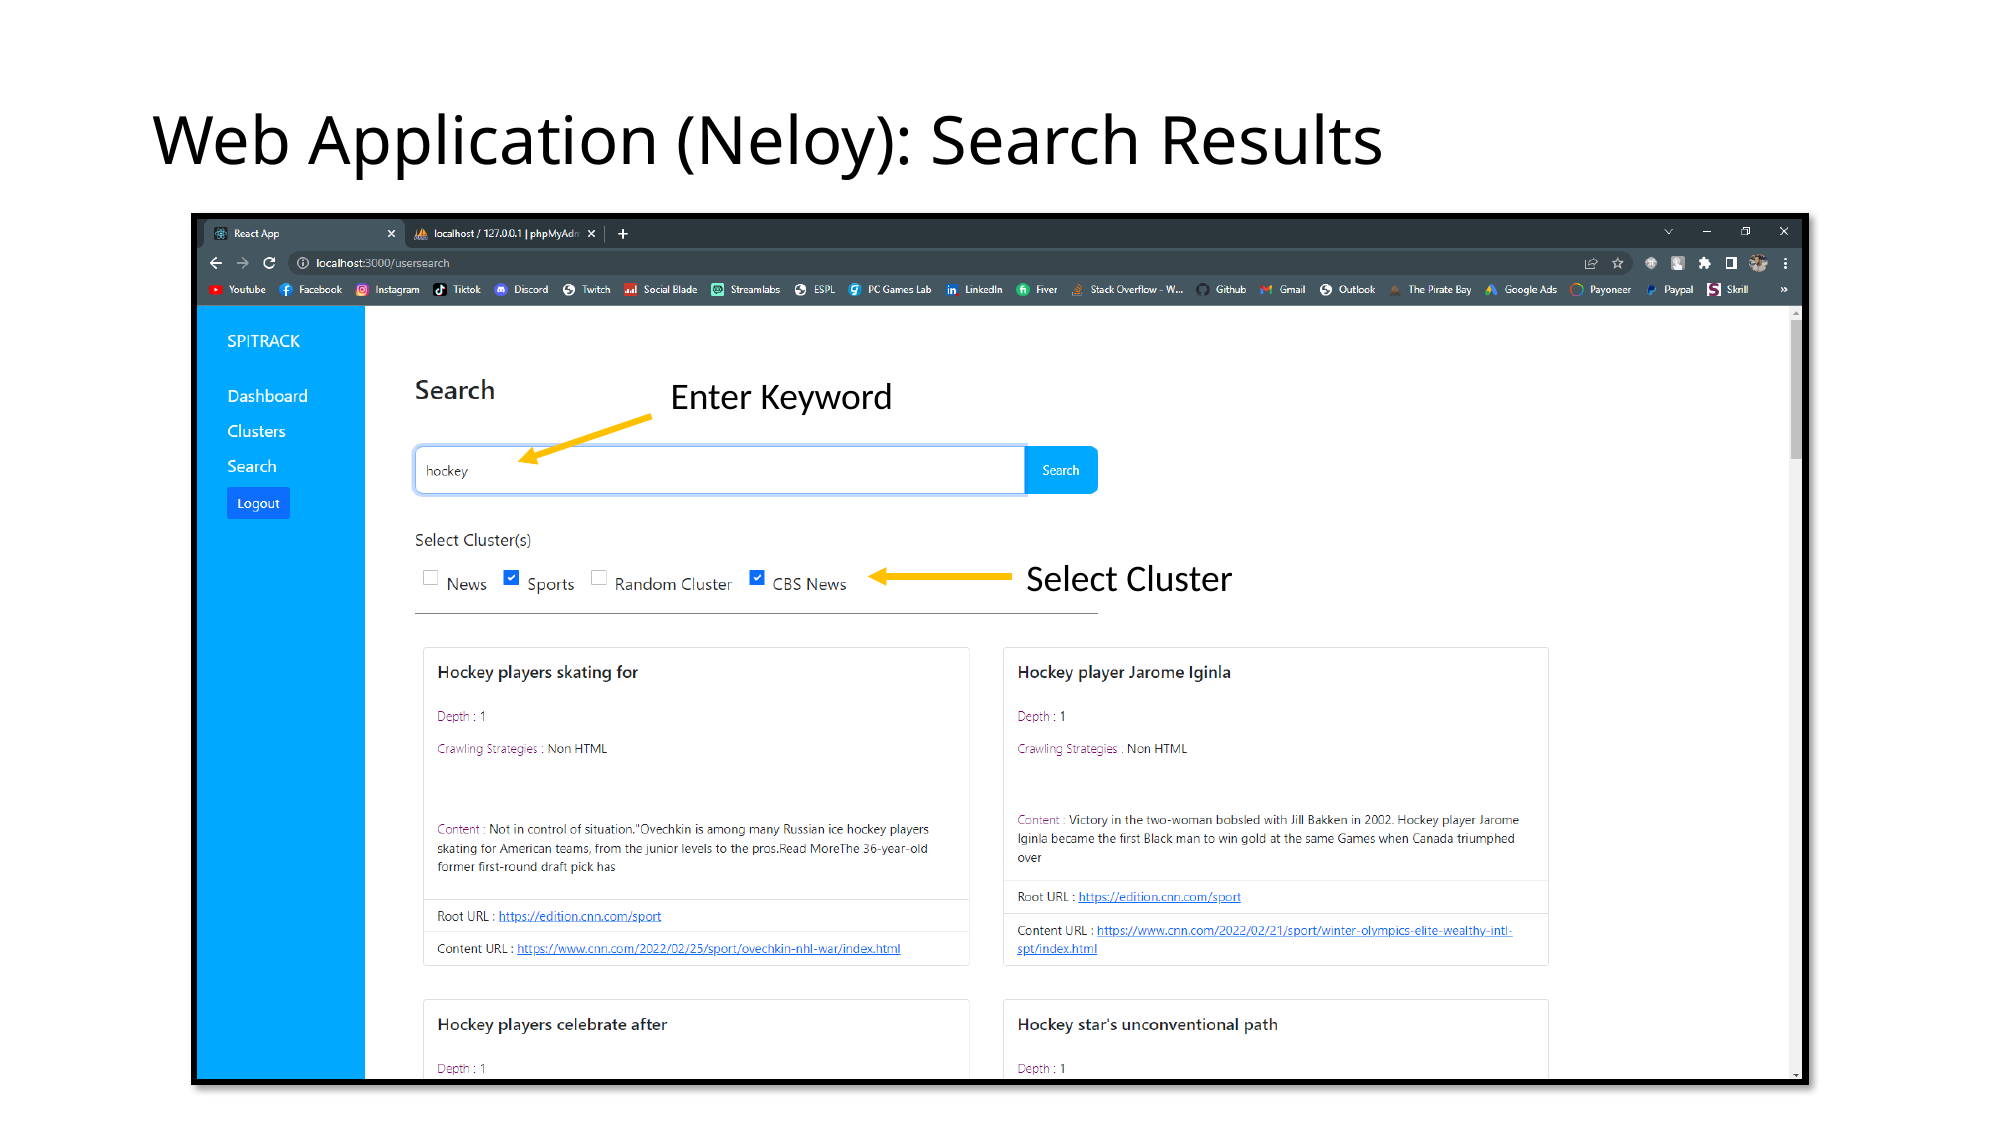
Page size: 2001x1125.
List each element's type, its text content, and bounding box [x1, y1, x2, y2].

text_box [517, 416, 652, 462]
picture [197, 219, 1803, 1080]
picture [228, 488, 289, 518]
text_box Web Application (Neloy): Search Results [137, 99, 1863, 203]
